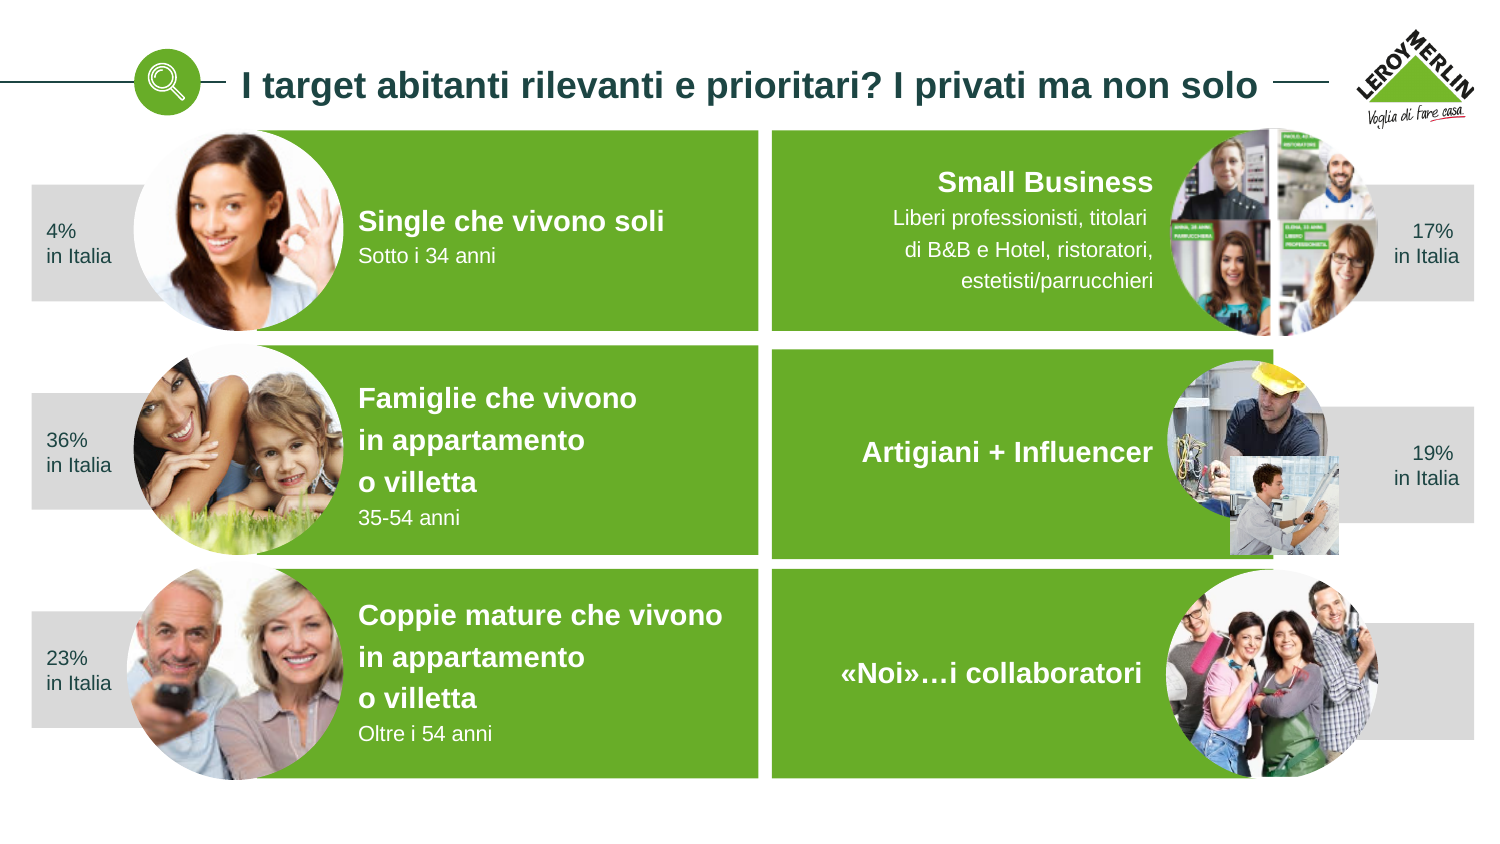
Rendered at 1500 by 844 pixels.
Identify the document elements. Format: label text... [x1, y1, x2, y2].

text_box [134, 48, 201, 81]
text_box [135, 90, 200, 116]
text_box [31, 128, 759, 332]
text_box I target abitanti rilevanti e prioritari? I privati ma non solo [226, 47, 1293, 120]
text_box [148, 63, 185, 101]
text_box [771, 127, 1475, 337]
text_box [771, 568, 1475, 781]
picture [1356, 28, 1475, 129]
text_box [31, 561, 759, 781]
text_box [771, 349, 1475, 560]
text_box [31, 343, 1094, 556]
